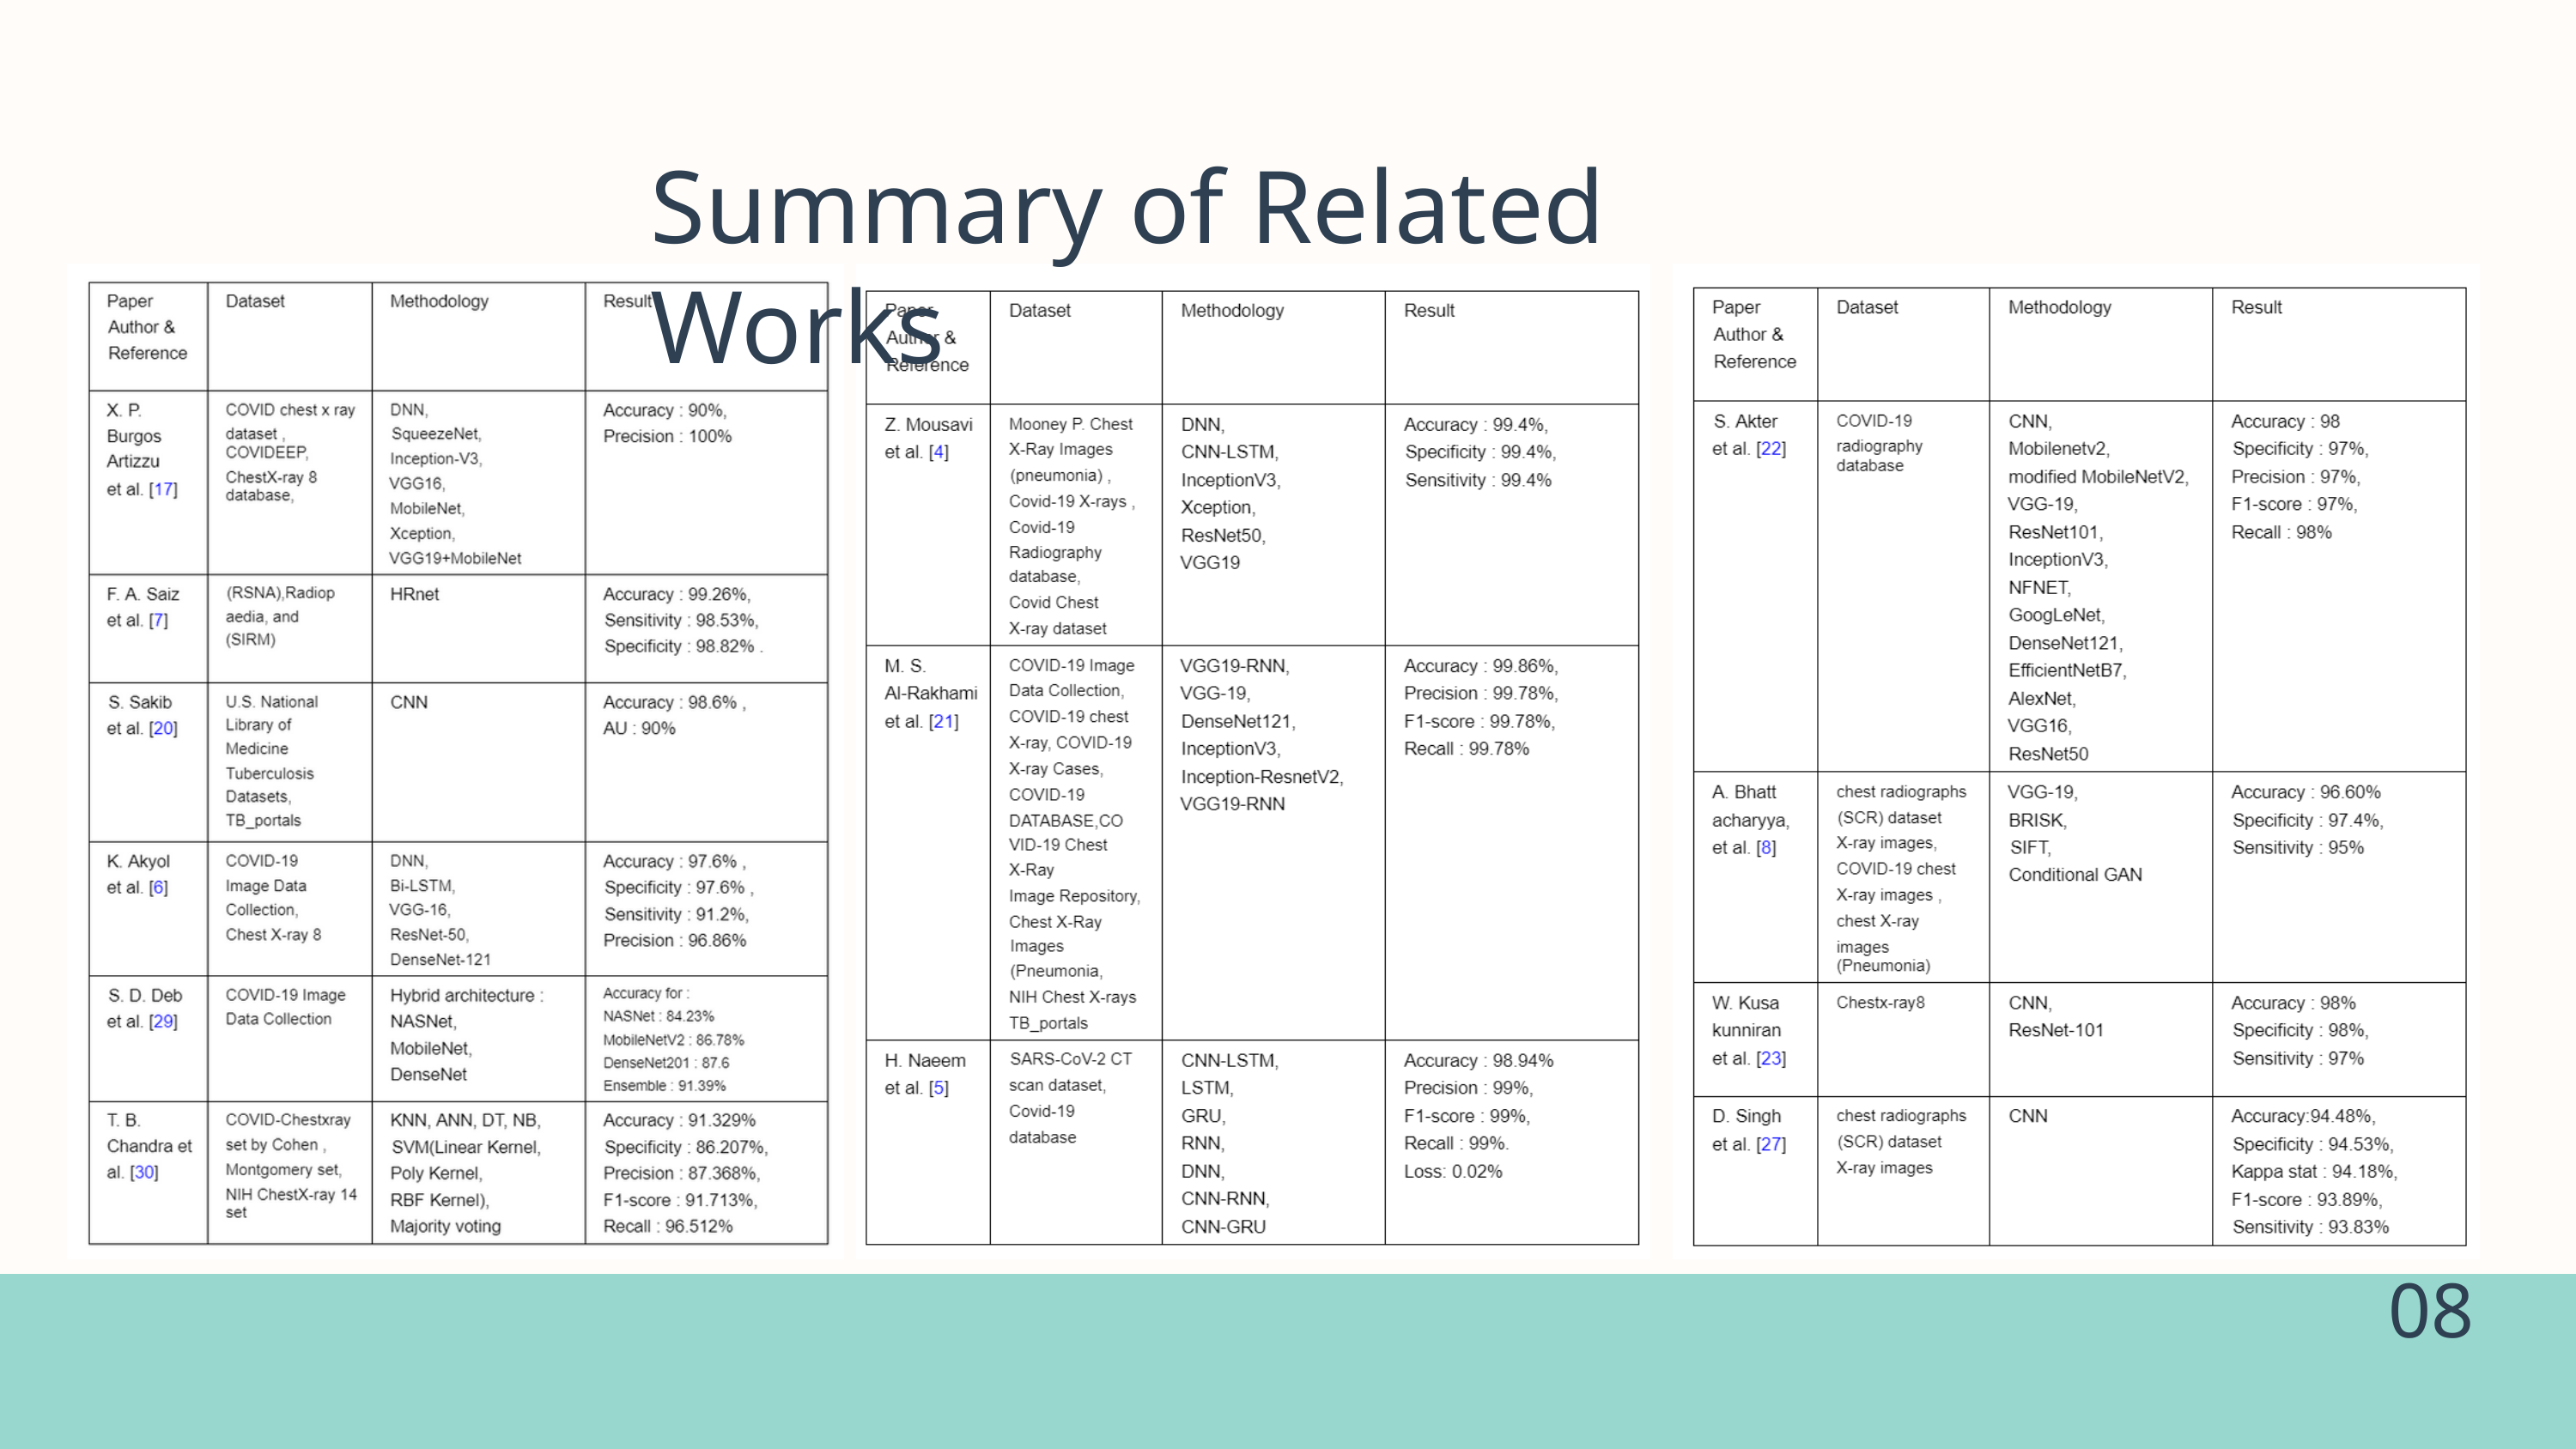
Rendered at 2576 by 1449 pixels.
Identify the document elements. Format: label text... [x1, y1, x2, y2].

picture [855, 264, 1650, 1259]
picture [1673, 264, 2480, 1259]
text_box Summary of Related Works [650, 143, 1926, 385]
text_box [0, 1274, 2576, 1449]
text_box 08 [2386, 1266, 2476, 1354]
picture [66, 264, 844, 1259]
